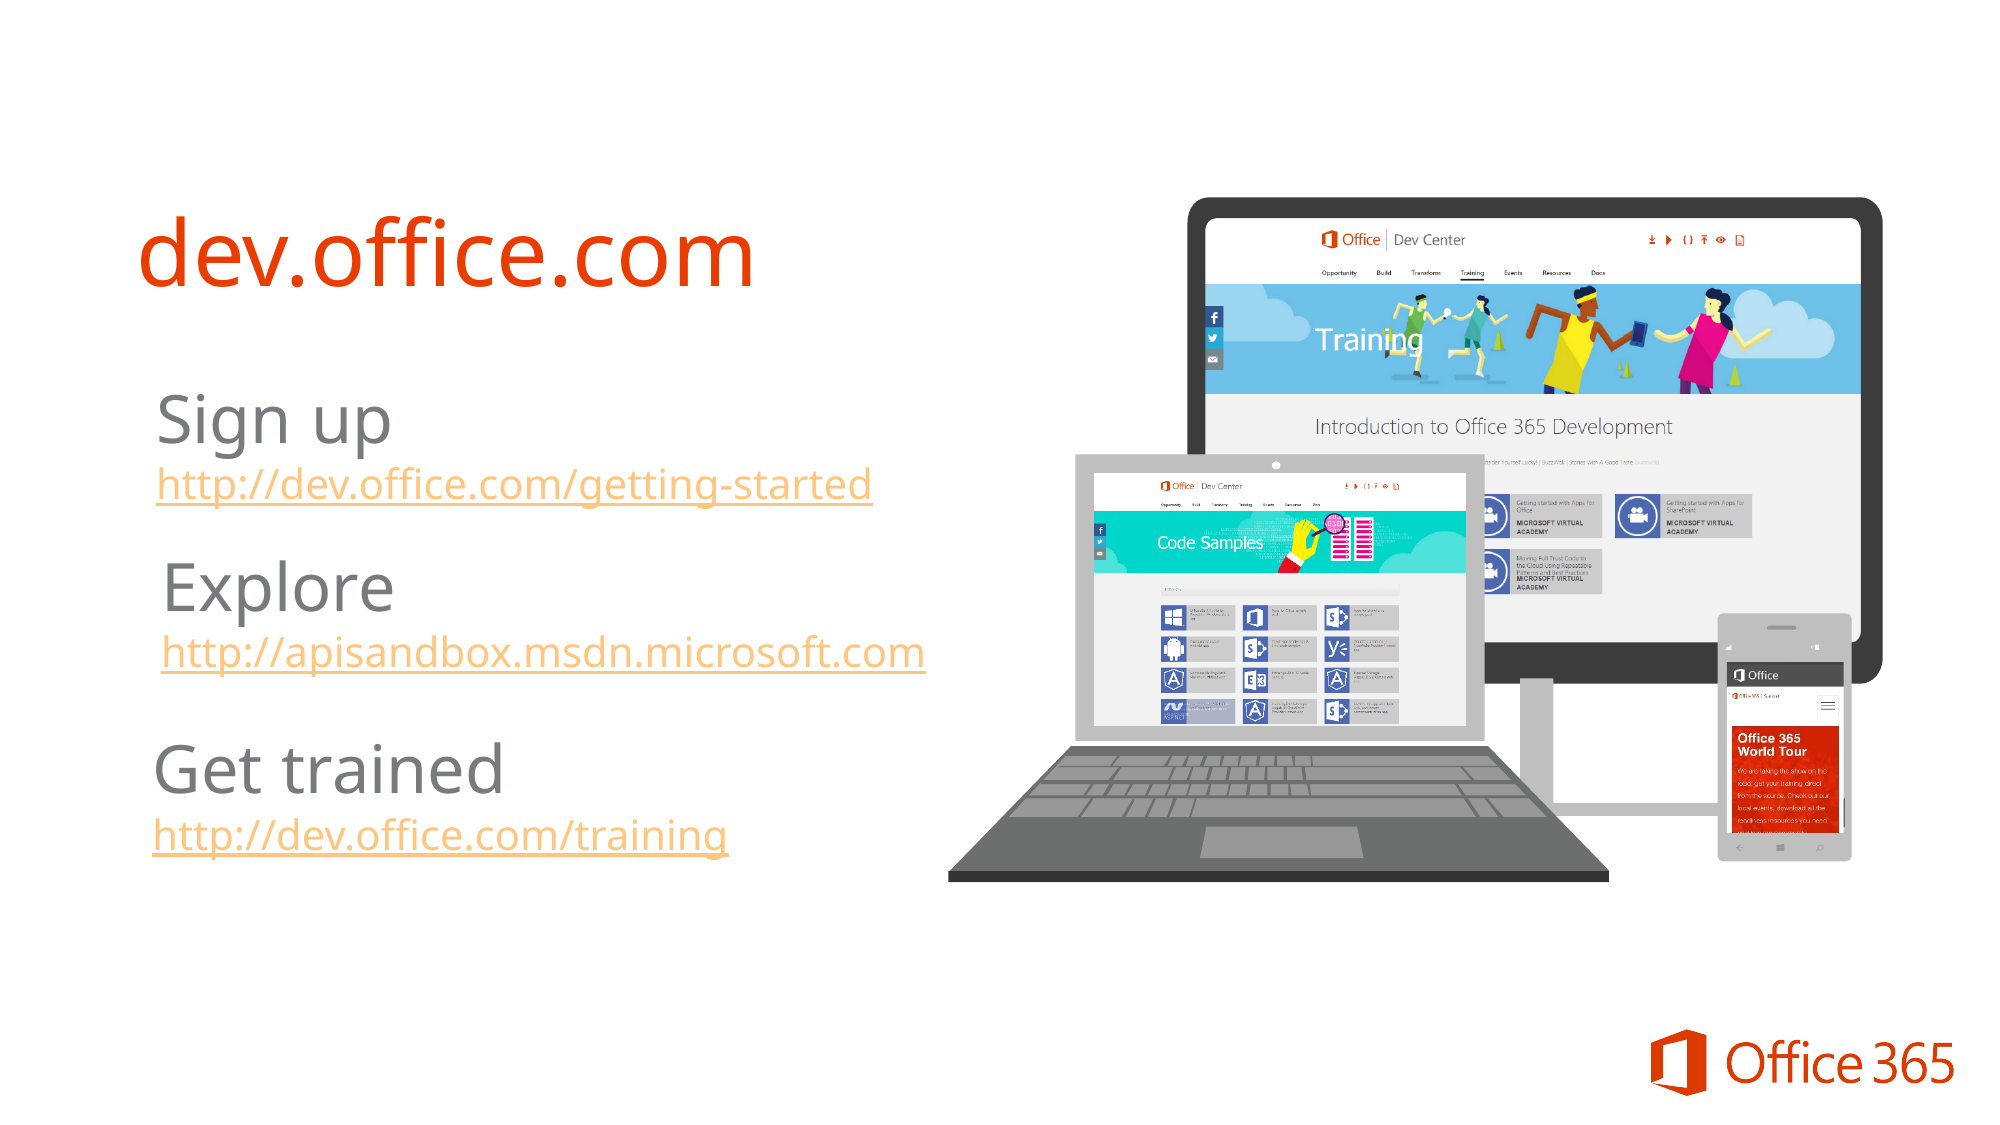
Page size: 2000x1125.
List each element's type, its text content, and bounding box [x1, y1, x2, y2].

text_box Get trained http://dev.office.com/training [123, 696, 948, 877]
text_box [1717, 613, 1852, 862]
text_box Sign up http://dev.office.com/getting-started [126, 346, 1187, 526]
text_box dev.office.com [107, 183, 788, 330]
text_box Explore http://apisandbox.msdn.microsoft.com [131, 526, 948, 694]
picture [1622, 1000, 1981, 1125]
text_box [1187, 197, 1883, 817]
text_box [948, 453, 1610, 883]
